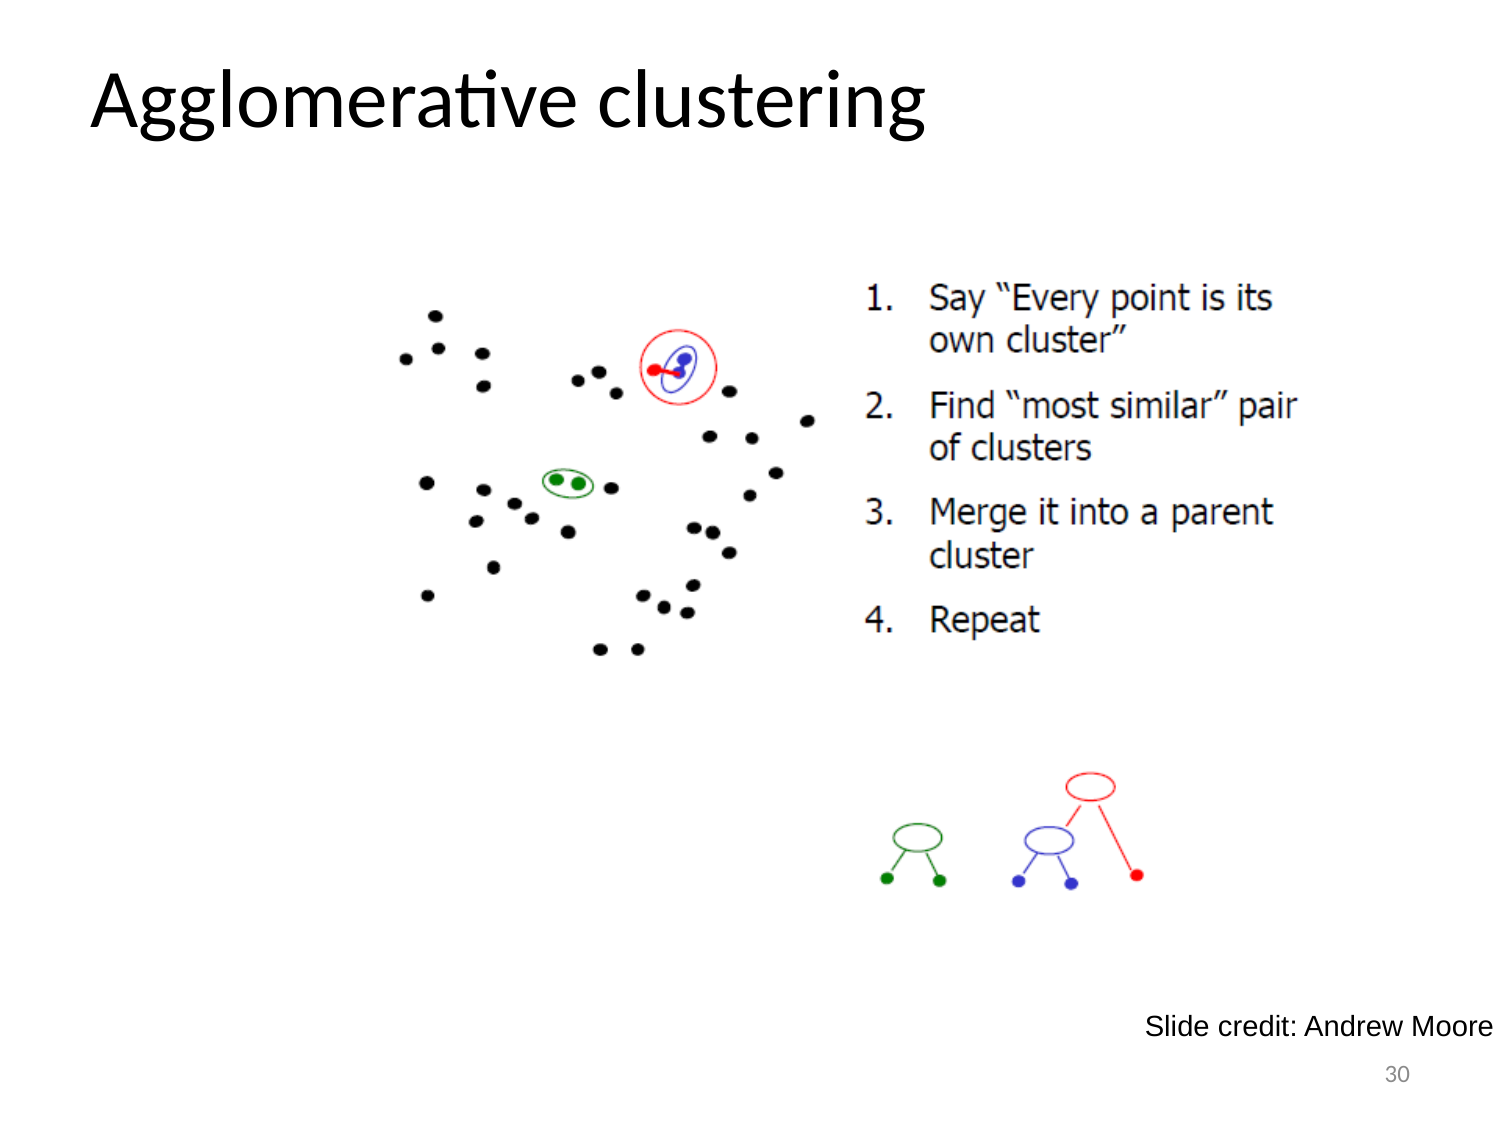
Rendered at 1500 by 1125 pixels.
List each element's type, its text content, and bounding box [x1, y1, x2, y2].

title Agglomerative clustering [75, 0, 1425, 188]
slide_number 30 [1074, 1042, 1425, 1103]
picture [121, 198, 1353, 932]
text_box Slide credit: Andrew Moore [1130, 999, 1500, 1050]
